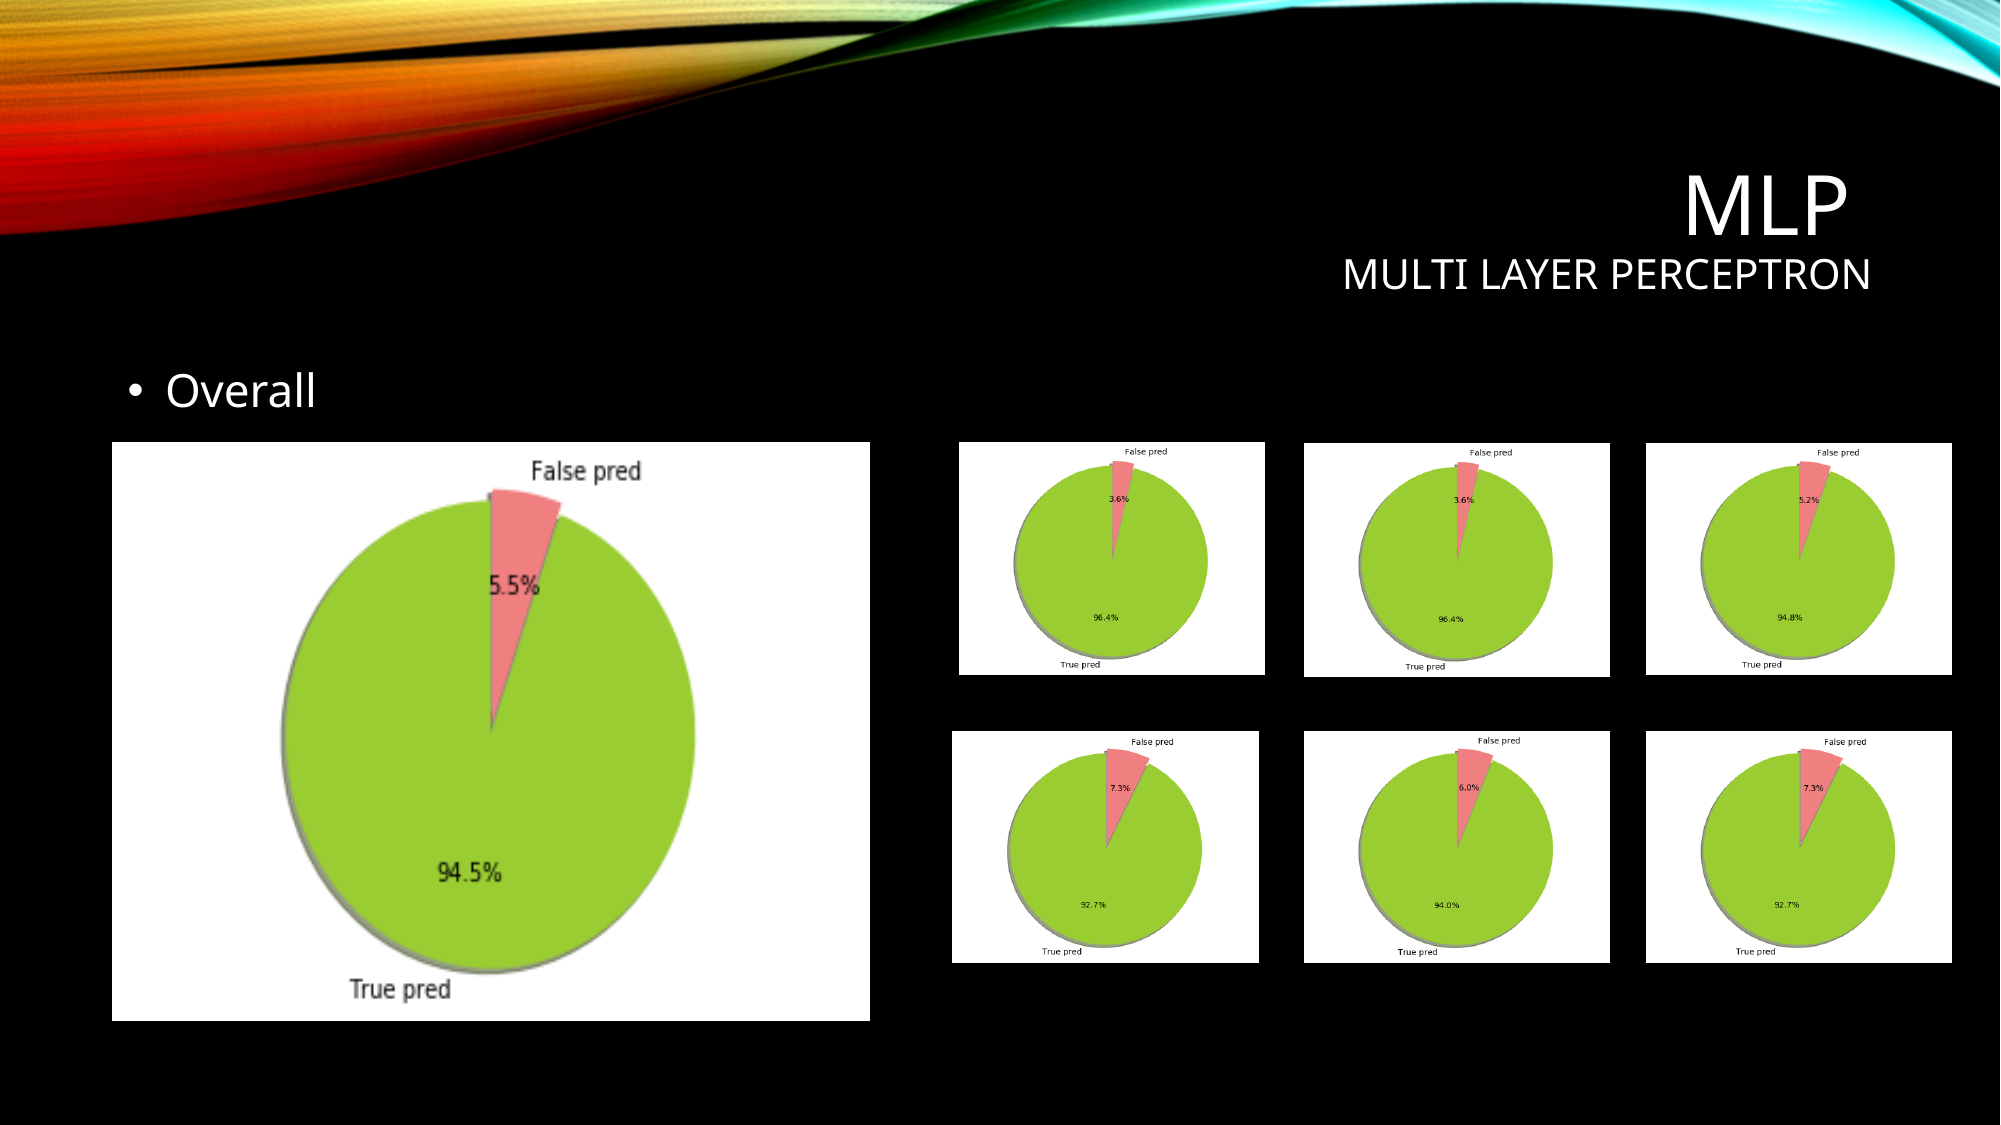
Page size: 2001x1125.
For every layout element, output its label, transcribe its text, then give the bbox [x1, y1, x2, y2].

list Overall [112, 360, 1888, 1021]
picture [1304, 730, 1611, 963]
picture [0, 0, 2000, 237]
title MLP Multi layer perceptron [474, 125, 1888, 338]
picture [1645, 442, 1952, 676]
picture [959, 441, 1265, 676]
picture [952, 730, 1259, 963]
picture [1645, 730, 1952, 963]
picture [1304, 442, 1611, 677]
picture [112, 441, 871, 1021]
